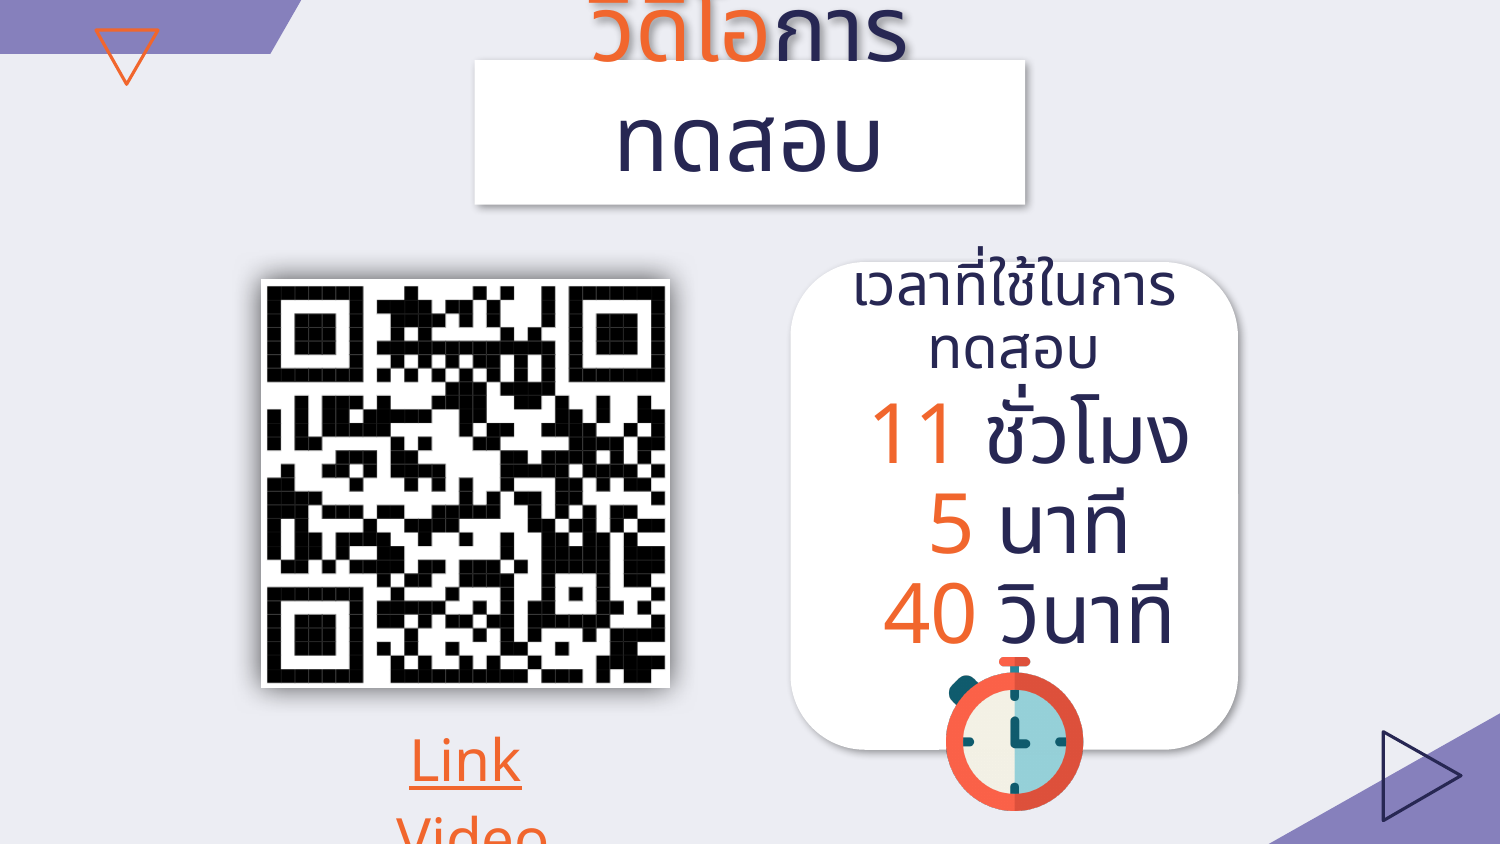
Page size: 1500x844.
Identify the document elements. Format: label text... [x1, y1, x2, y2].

picture [937, 657, 1091, 811]
picture [261, 279, 670, 689]
text_box Link Video [353, 710, 578, 803]
title วิดีโอการทดสอบ [473, 58, 1027, 207]
text_box 11 ชั่วโมง 5 นาที 40 วินาที [846, 503, 1213, 677]
text_box เวลาที่ใช้ในการทดสอบ [831, 298, 1197, 396]
text_box [788, 259, 1241, 752]
